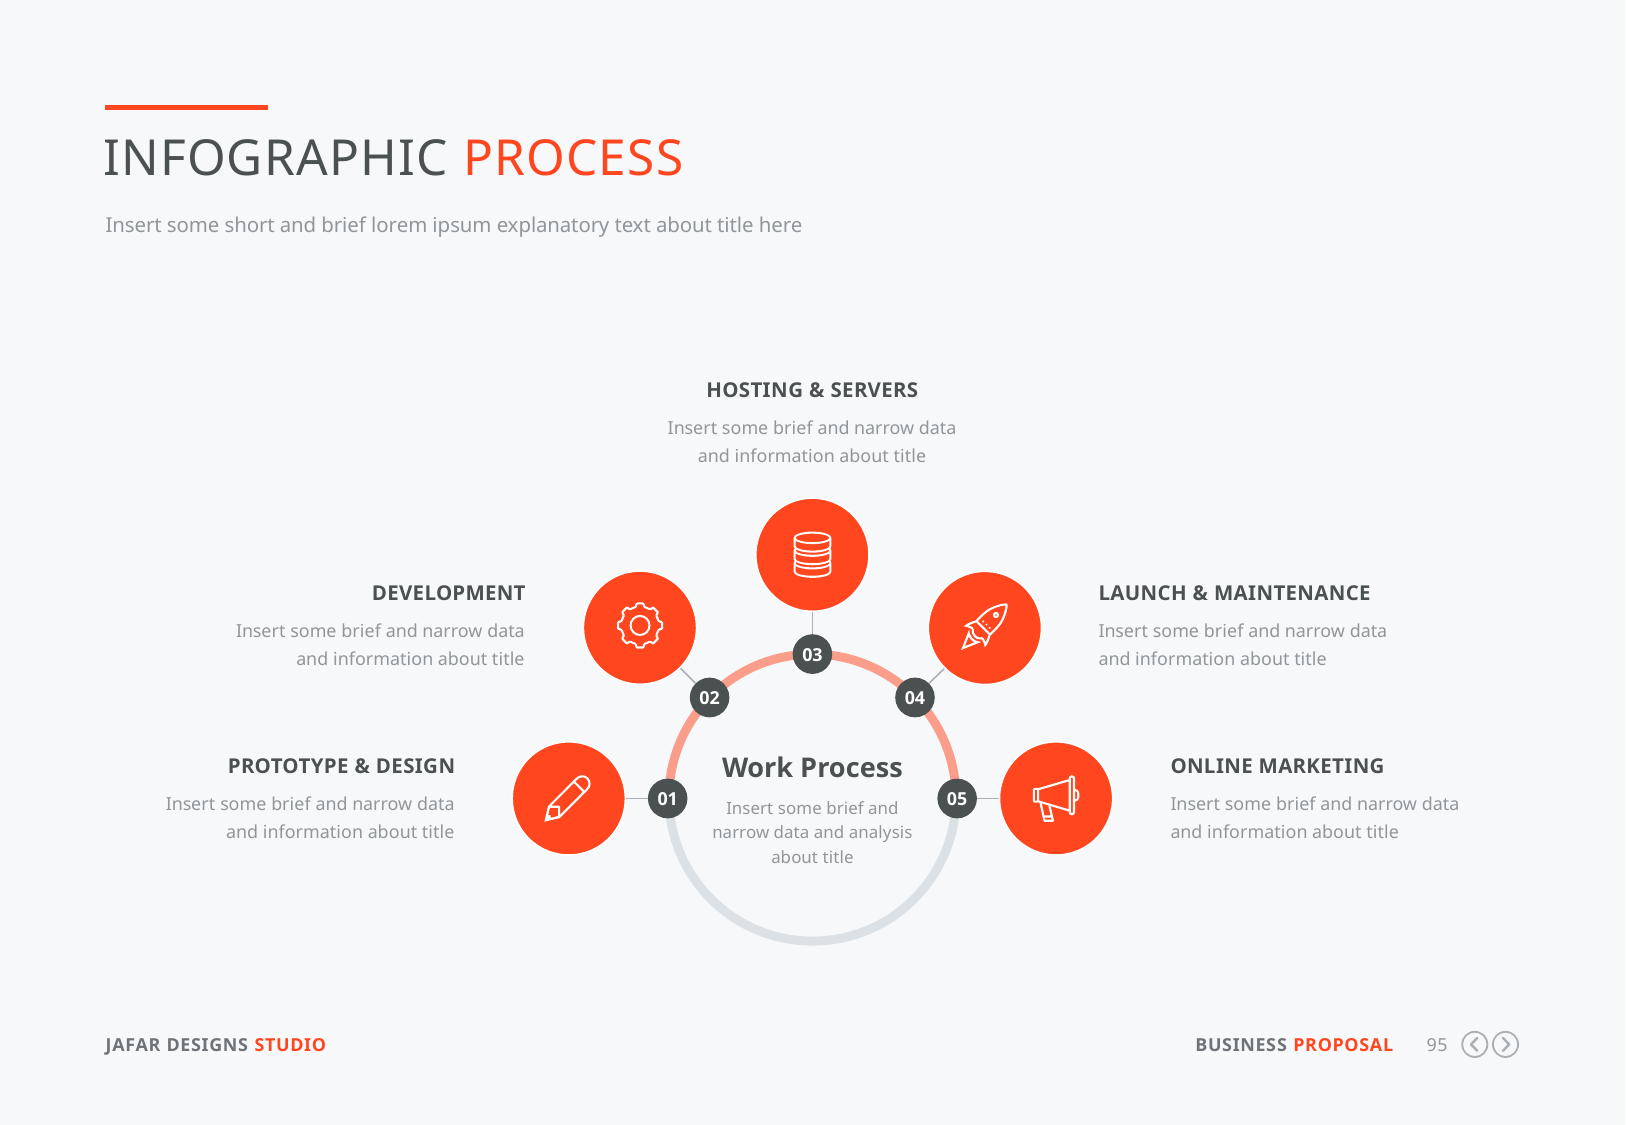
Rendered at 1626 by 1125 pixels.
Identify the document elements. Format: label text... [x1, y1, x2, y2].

text_box [666, 819, 959, 946]
text_box [833, 651, 899, 686]
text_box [895, 677, 935, 718]
text_box [726, 651, 792, 686]
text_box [792, 634, 833, 674]
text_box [139, 752, 456, 843]
list Insert some short and brief lorem ipsum explanatory text about title here [105, 209, 1519, 241]
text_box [999, 741, 1113, 855]
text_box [1170, 752, 1487, 843]
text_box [928, 571, 1042, 685]
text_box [689, 677, 730, 718]
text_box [755, 498, 869, 612]
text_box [512, 741, 626, 855]
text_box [654, 377, 971, 468]
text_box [1098, 580, 1415, 671]
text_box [209, 580, 526, 671]
text_box [926, 714, 960, 778]
text_box [665, 716, 699, 778]
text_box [583, 571, 697, 685]
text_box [709, 750, 916, 868]
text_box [937, 778, 977, 819]
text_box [647, 778, 688, 819]
list Infographic Process [103, 125, 1518, 188]
